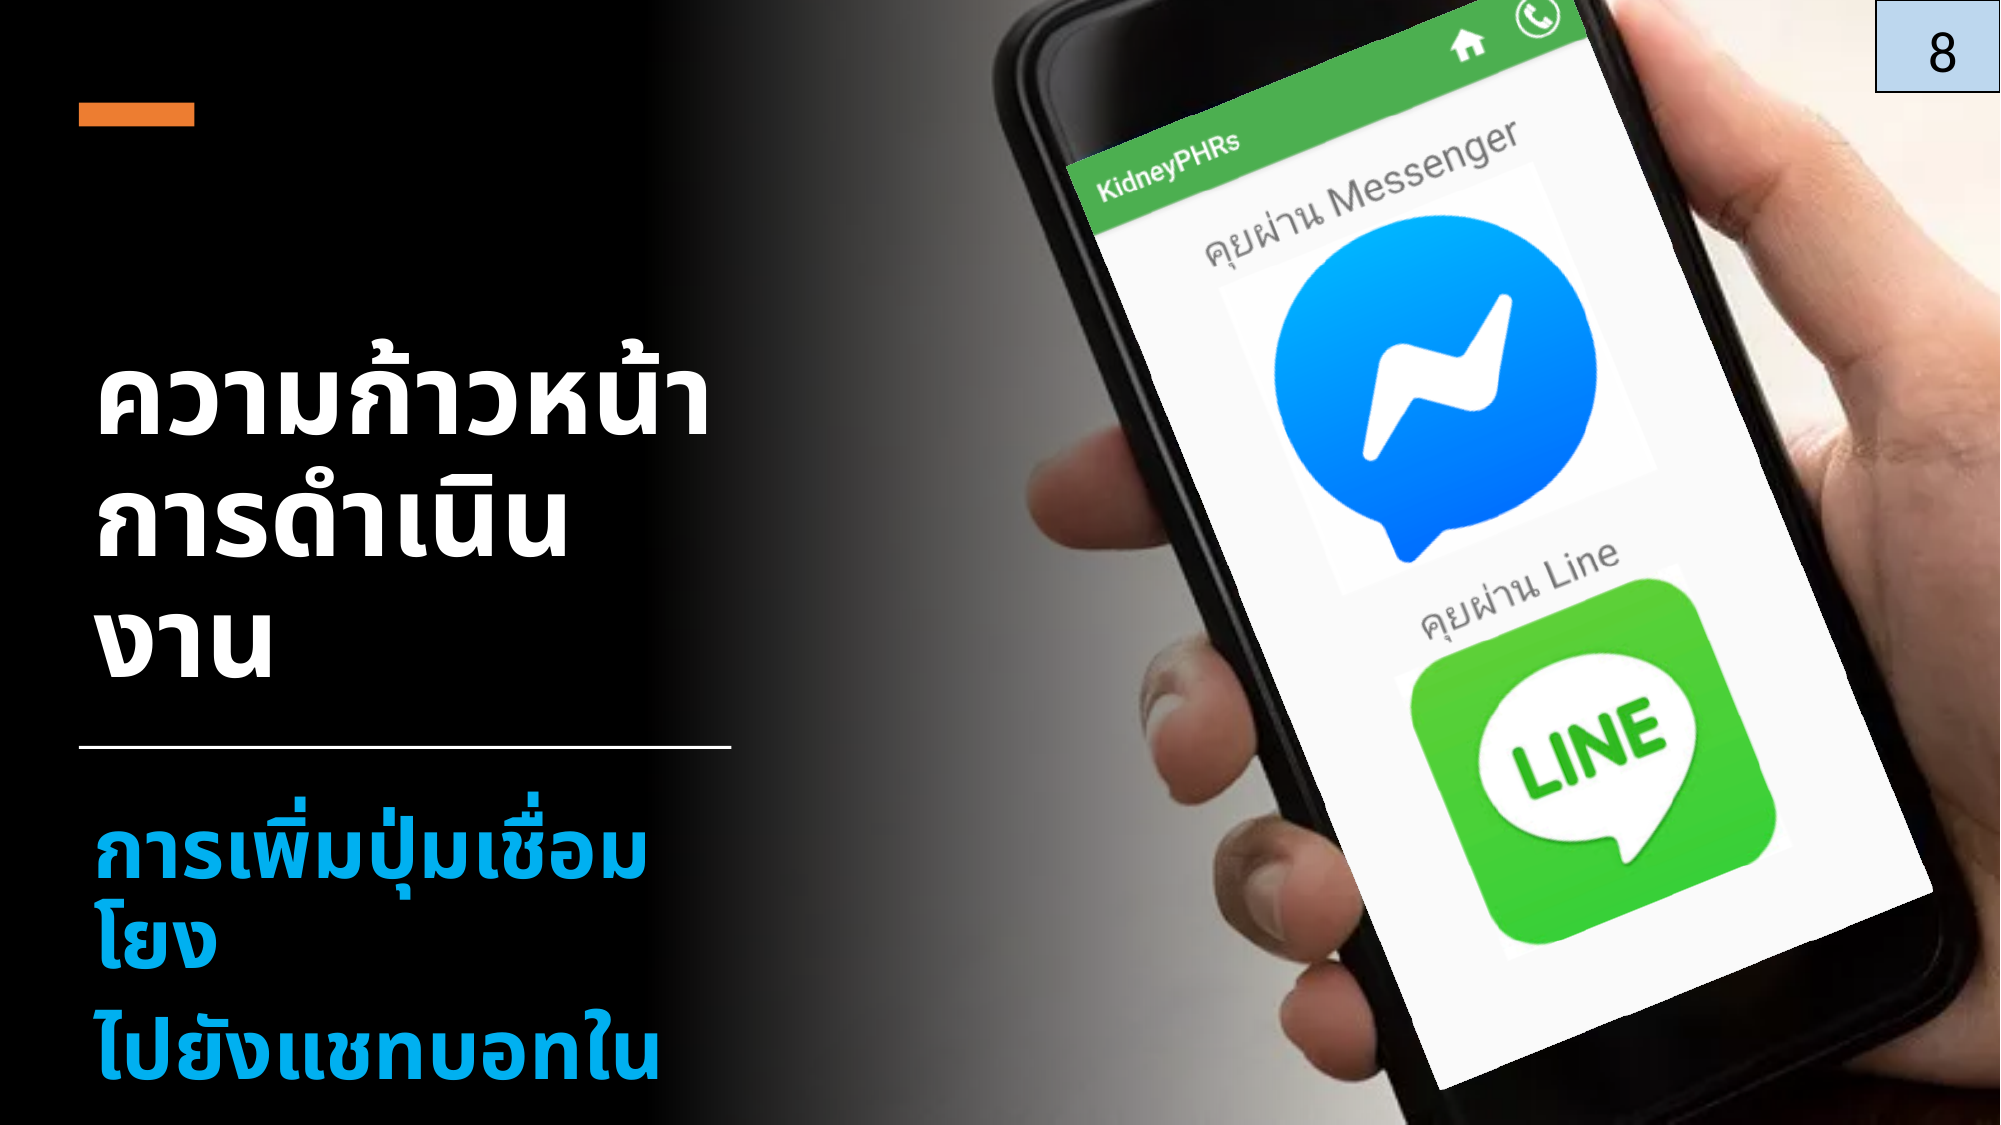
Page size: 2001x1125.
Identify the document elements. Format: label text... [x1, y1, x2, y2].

text_box [78, 102, 195, 128]
list การเพิ่มปุ่มเชื่อมโยง ไปยังแชทบอทใน Messenger [78, 799, 577, 998]
title ความก้าวหน้า การดำเนินงาน [78, 184, 577, 710]
text_box [0, 0, 577, 1125]
text_box [78, 745, 577, 750]
picture [577, 0, 2000, 1125]
